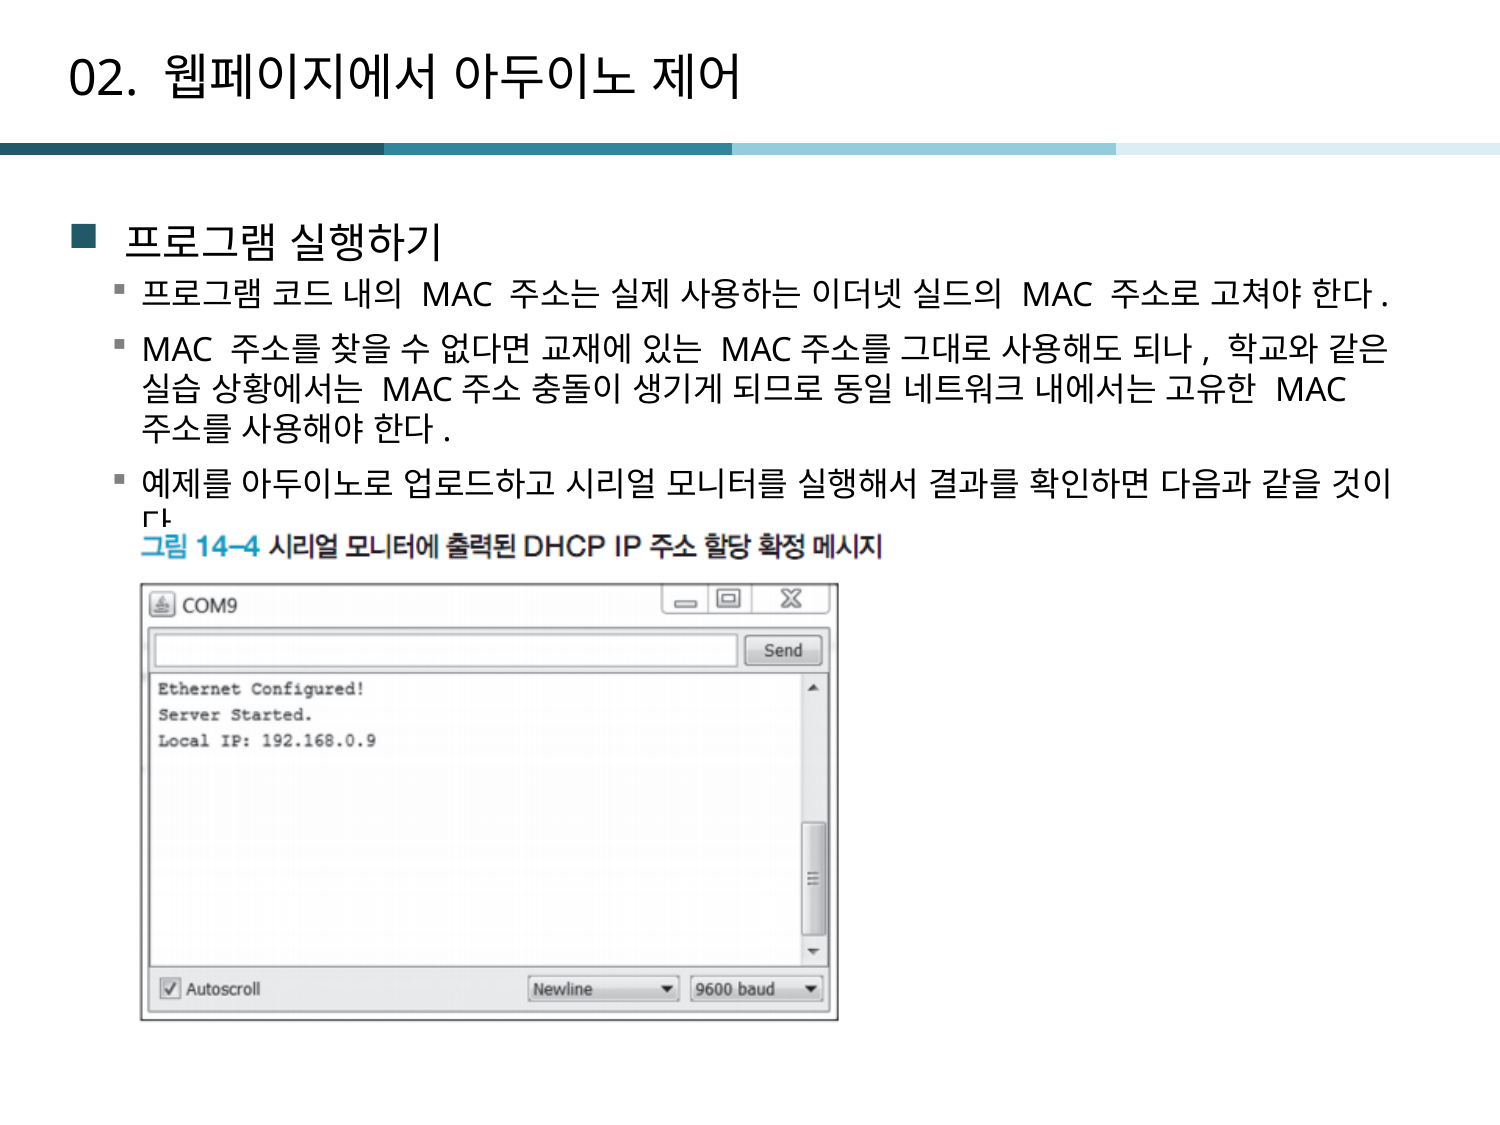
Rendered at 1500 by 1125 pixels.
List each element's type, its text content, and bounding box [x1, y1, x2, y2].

list 프로그램 실행하기 프로그램 코드 내의 MAC 주소는 실제 사용하는 이더넷 실드의 MAC 주소로 고쳐야 한다. MAC 주소를 찾을 수 없다면 교재에 있는 MAC주소를 그대로 사용해도 되나, 학교와 같은 실습 상황에서는 MAC주소 충돌이 생기게 되므로 동일 네트워크 내에서는 고유한 MAC 주소를 사용해야 한다. 예제를 아두이노로 업로드하고 시리얼 모니터를 실행해서 결과를 확인하면 다음과 같을 것이다. [53, 184, 1447, 1071]
picture [135, 526, 890, 1032]
title 02. 웹페이지에서 아두이노 제어 [53, 30, 1459, 121]
